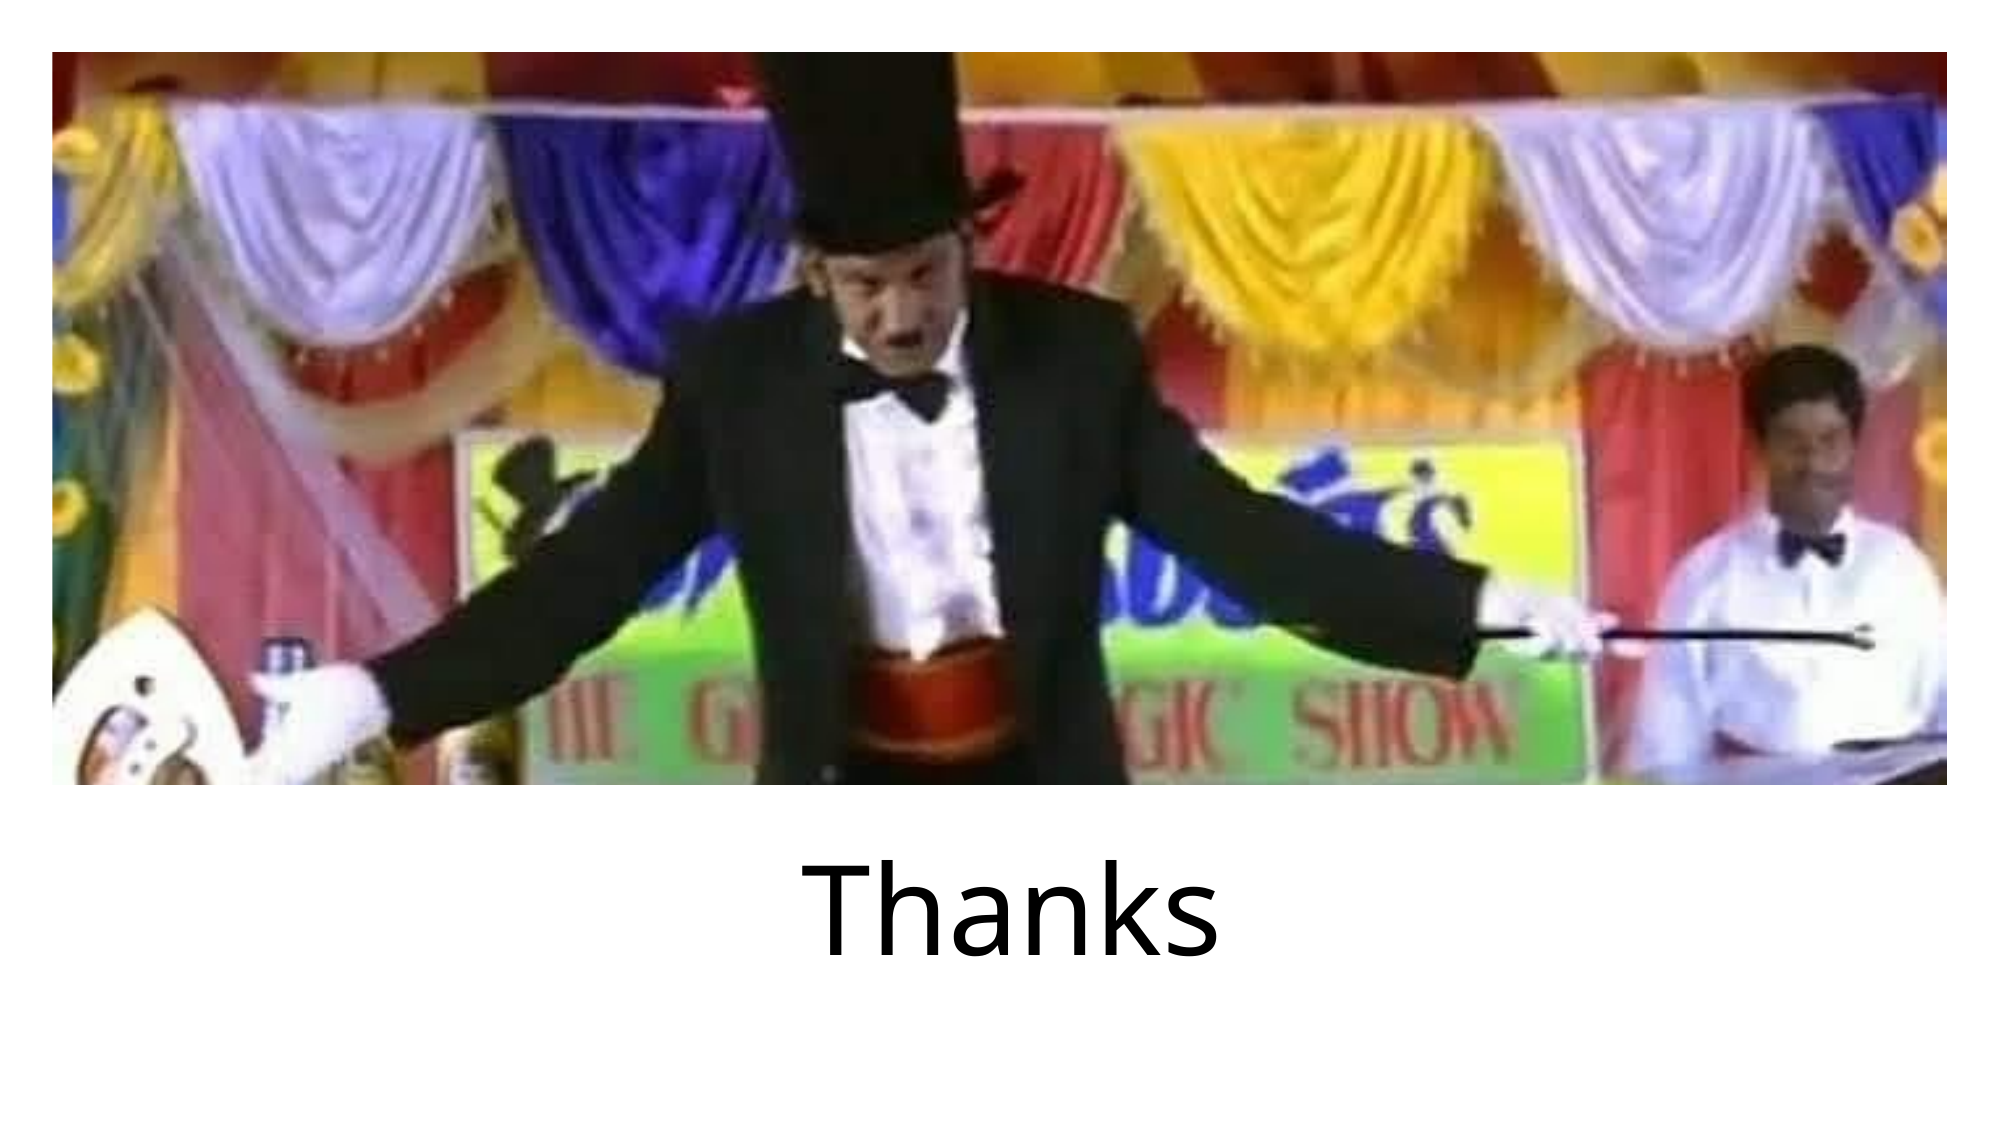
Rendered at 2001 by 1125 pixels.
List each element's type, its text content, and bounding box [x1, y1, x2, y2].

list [52, 52, 1947, 785]
title Thanks [122, 813, 1238, 1017]
